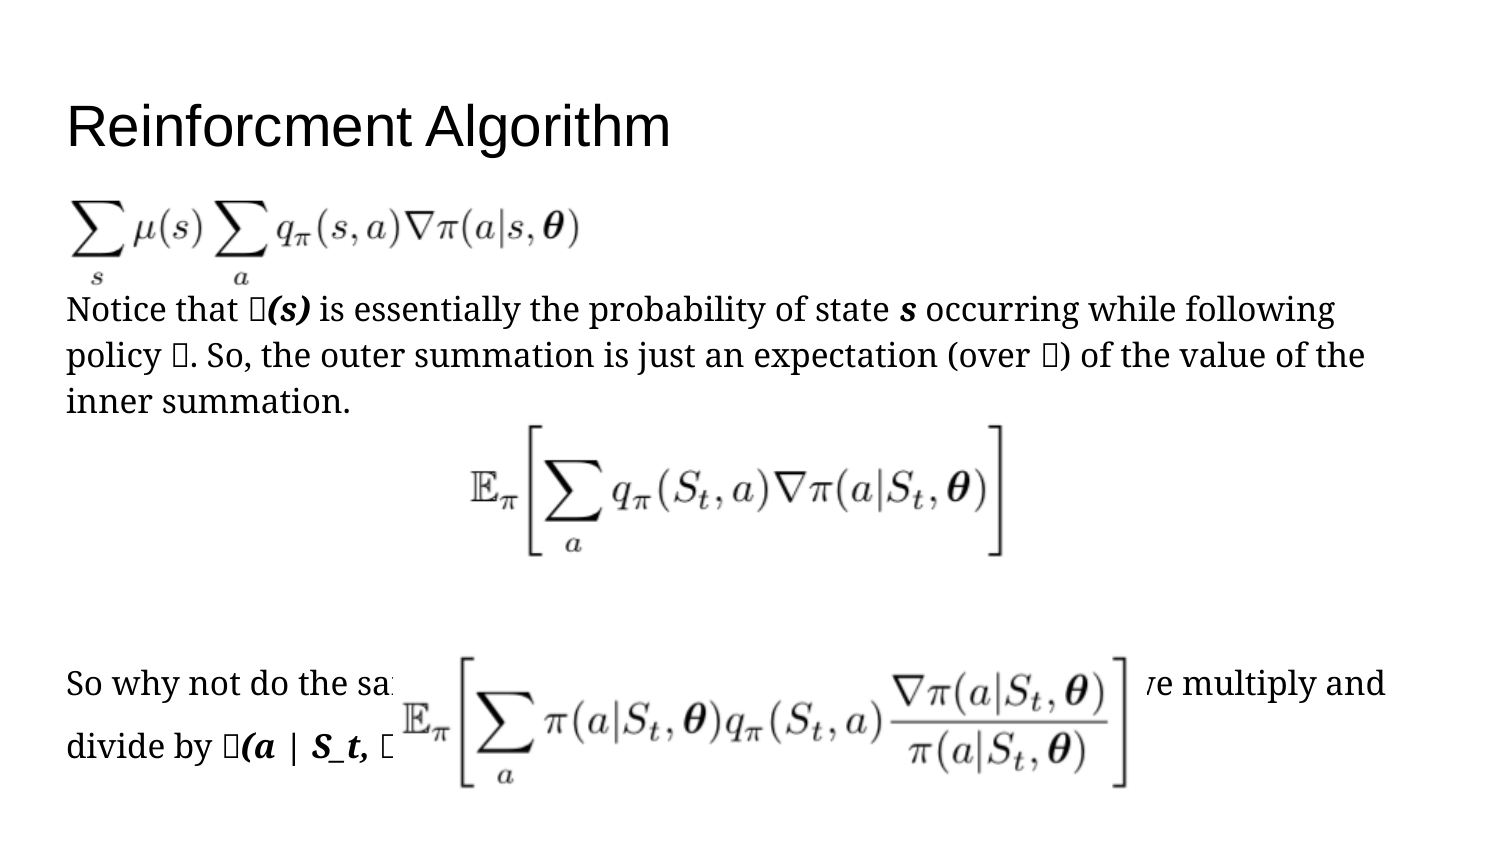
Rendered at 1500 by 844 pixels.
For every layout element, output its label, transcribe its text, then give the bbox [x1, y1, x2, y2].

picture [61, 188, 585, 295]
title Reinforcment Algorithm [51, 72, 1449, 167]
list Notice that 𝜇(s) is essentially the probability of state s occurring while following policy 𝜋. So, the outer summation is just an expectation (over 𝜋) of the value of the inner summation. So why not do the same thing for the inner summation? To do this, we multiply and divide by 𝜋(a | S_t, 𝜃). [51, 189, 1449, 750]
picture [392, 643, 1147, 801]
picture [460, 421, 1018, 563]
